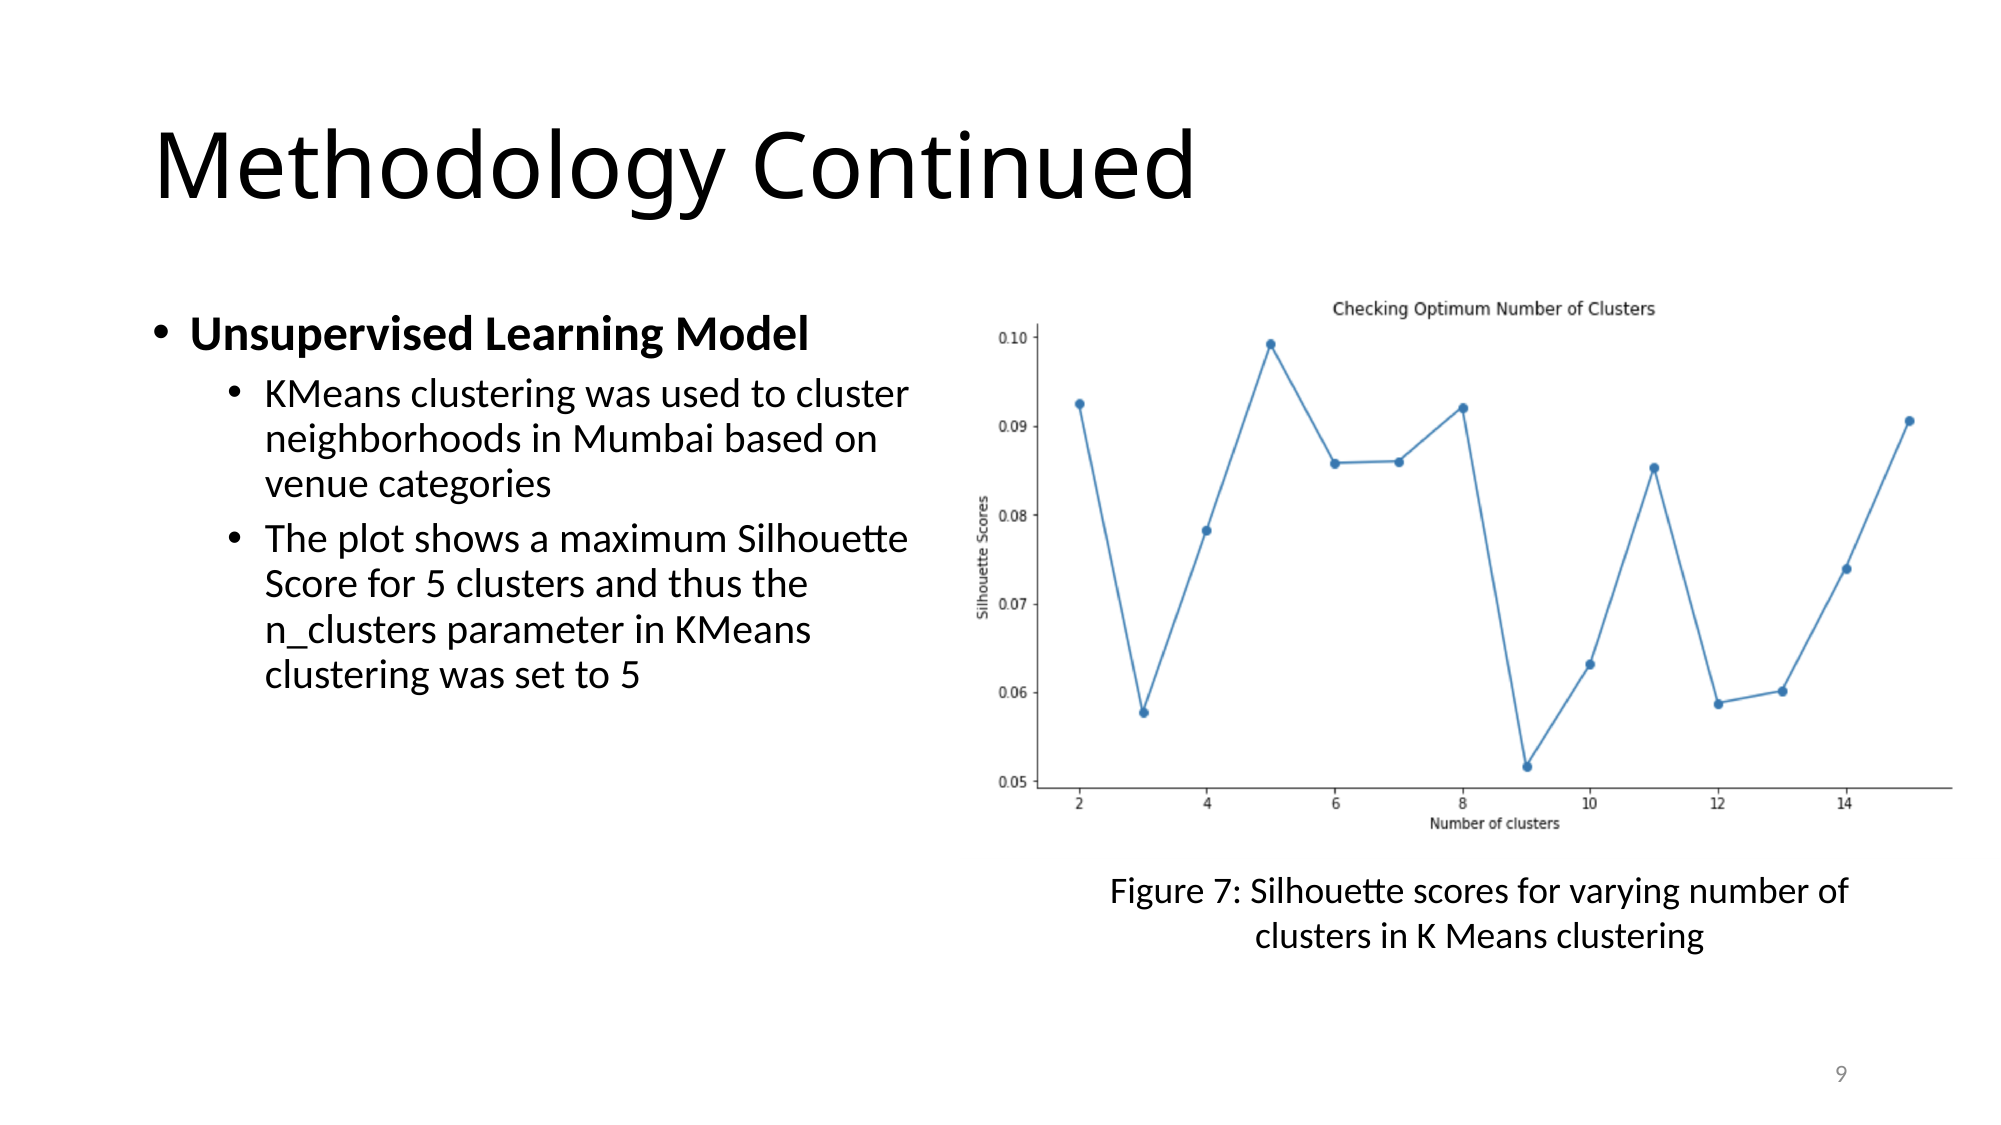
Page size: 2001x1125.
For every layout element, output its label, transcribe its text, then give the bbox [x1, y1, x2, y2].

text_box Figure 7: Silhouette scores for varying number of clusters in K Means clustering [1070, 859, 1890, 963]
list Unsupervised Learning Model KMeans clustering was used to cluster neighborhoods in Mumbai based on venue categories The plot shows a maximum Silhouette Score for 5 clusters and thus the n_clusters parameter in KMeans clustering was set to 5 [137, 299, 961, 1014]
slide_number 8 [1412, 1042, 1863, 1103]
picture [960, 277, 2000, 859]
title Methodology Continued [137, 59, 1863, 278]
